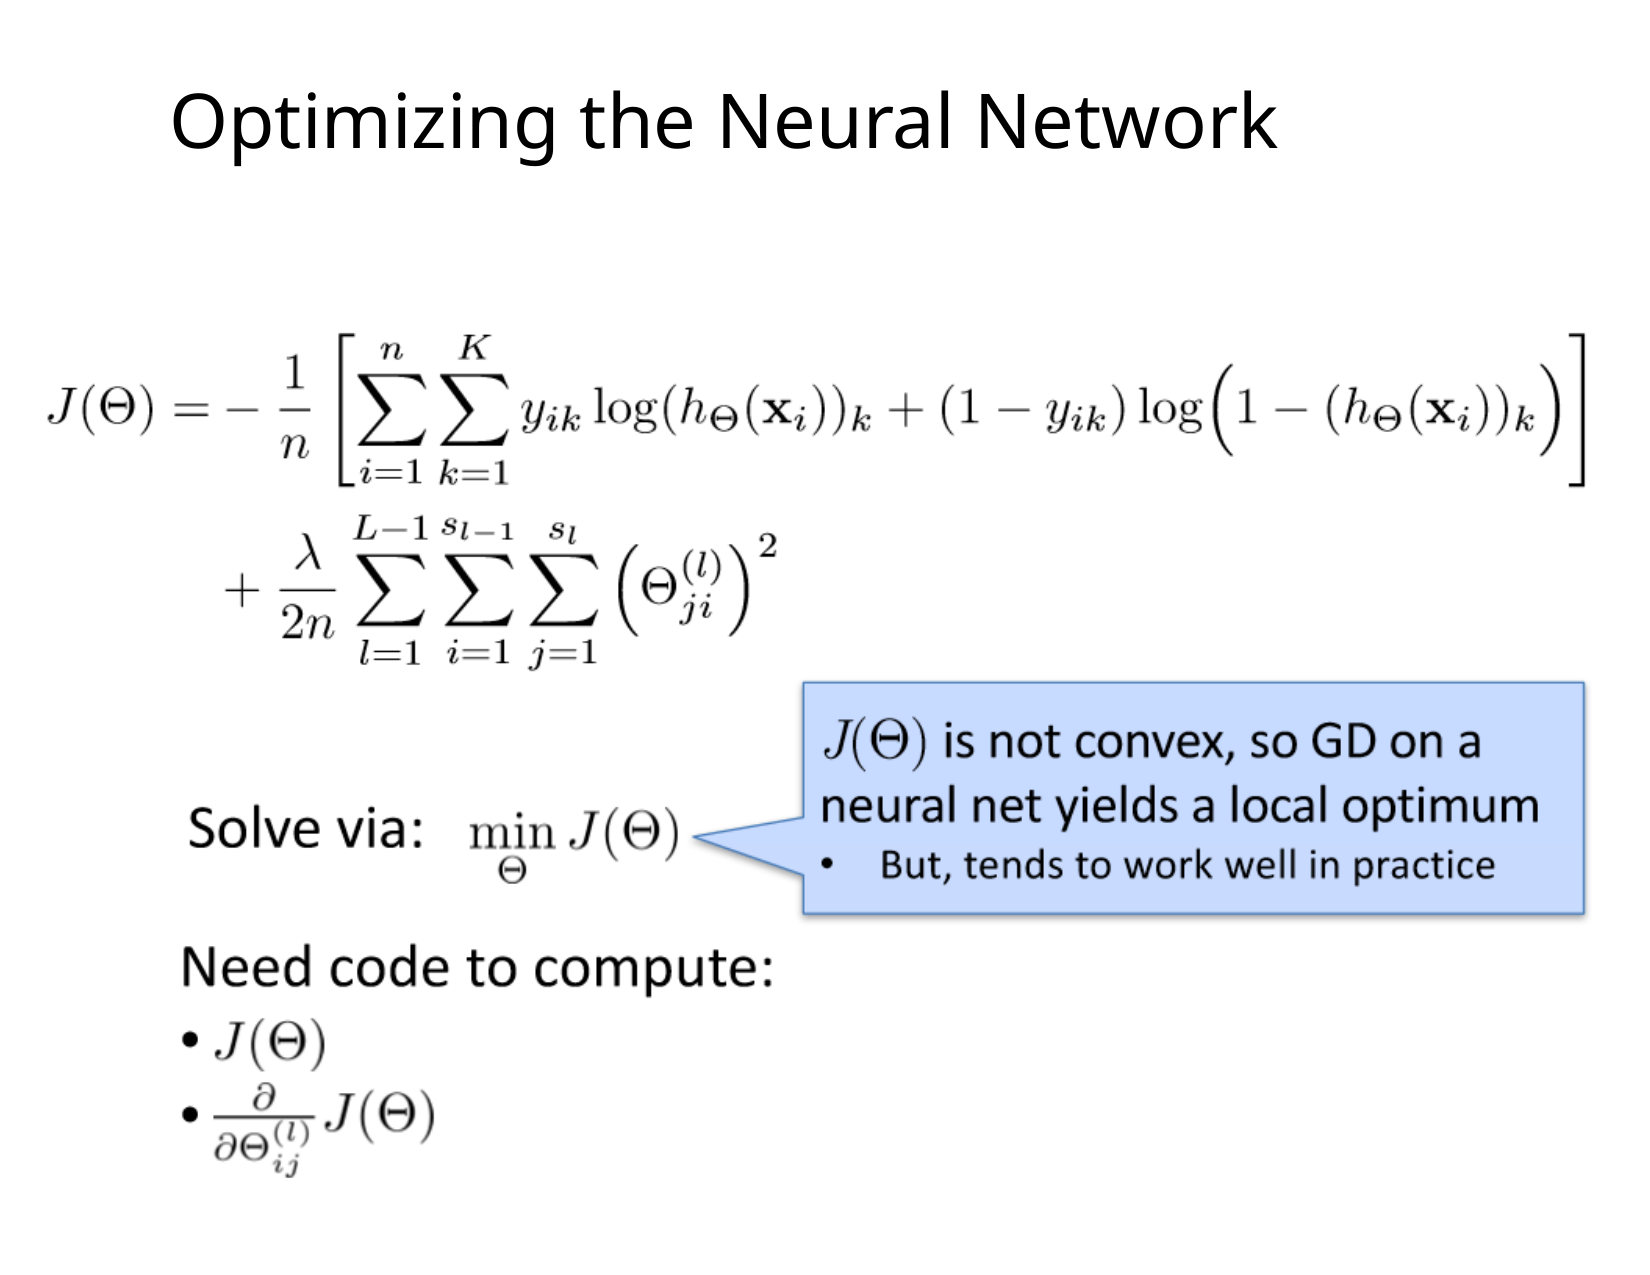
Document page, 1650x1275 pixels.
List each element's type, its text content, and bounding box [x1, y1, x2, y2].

picture [37, 274, 1613, 1189]
title Optimizing the Neural Network [154, 65, 1500, 184]
